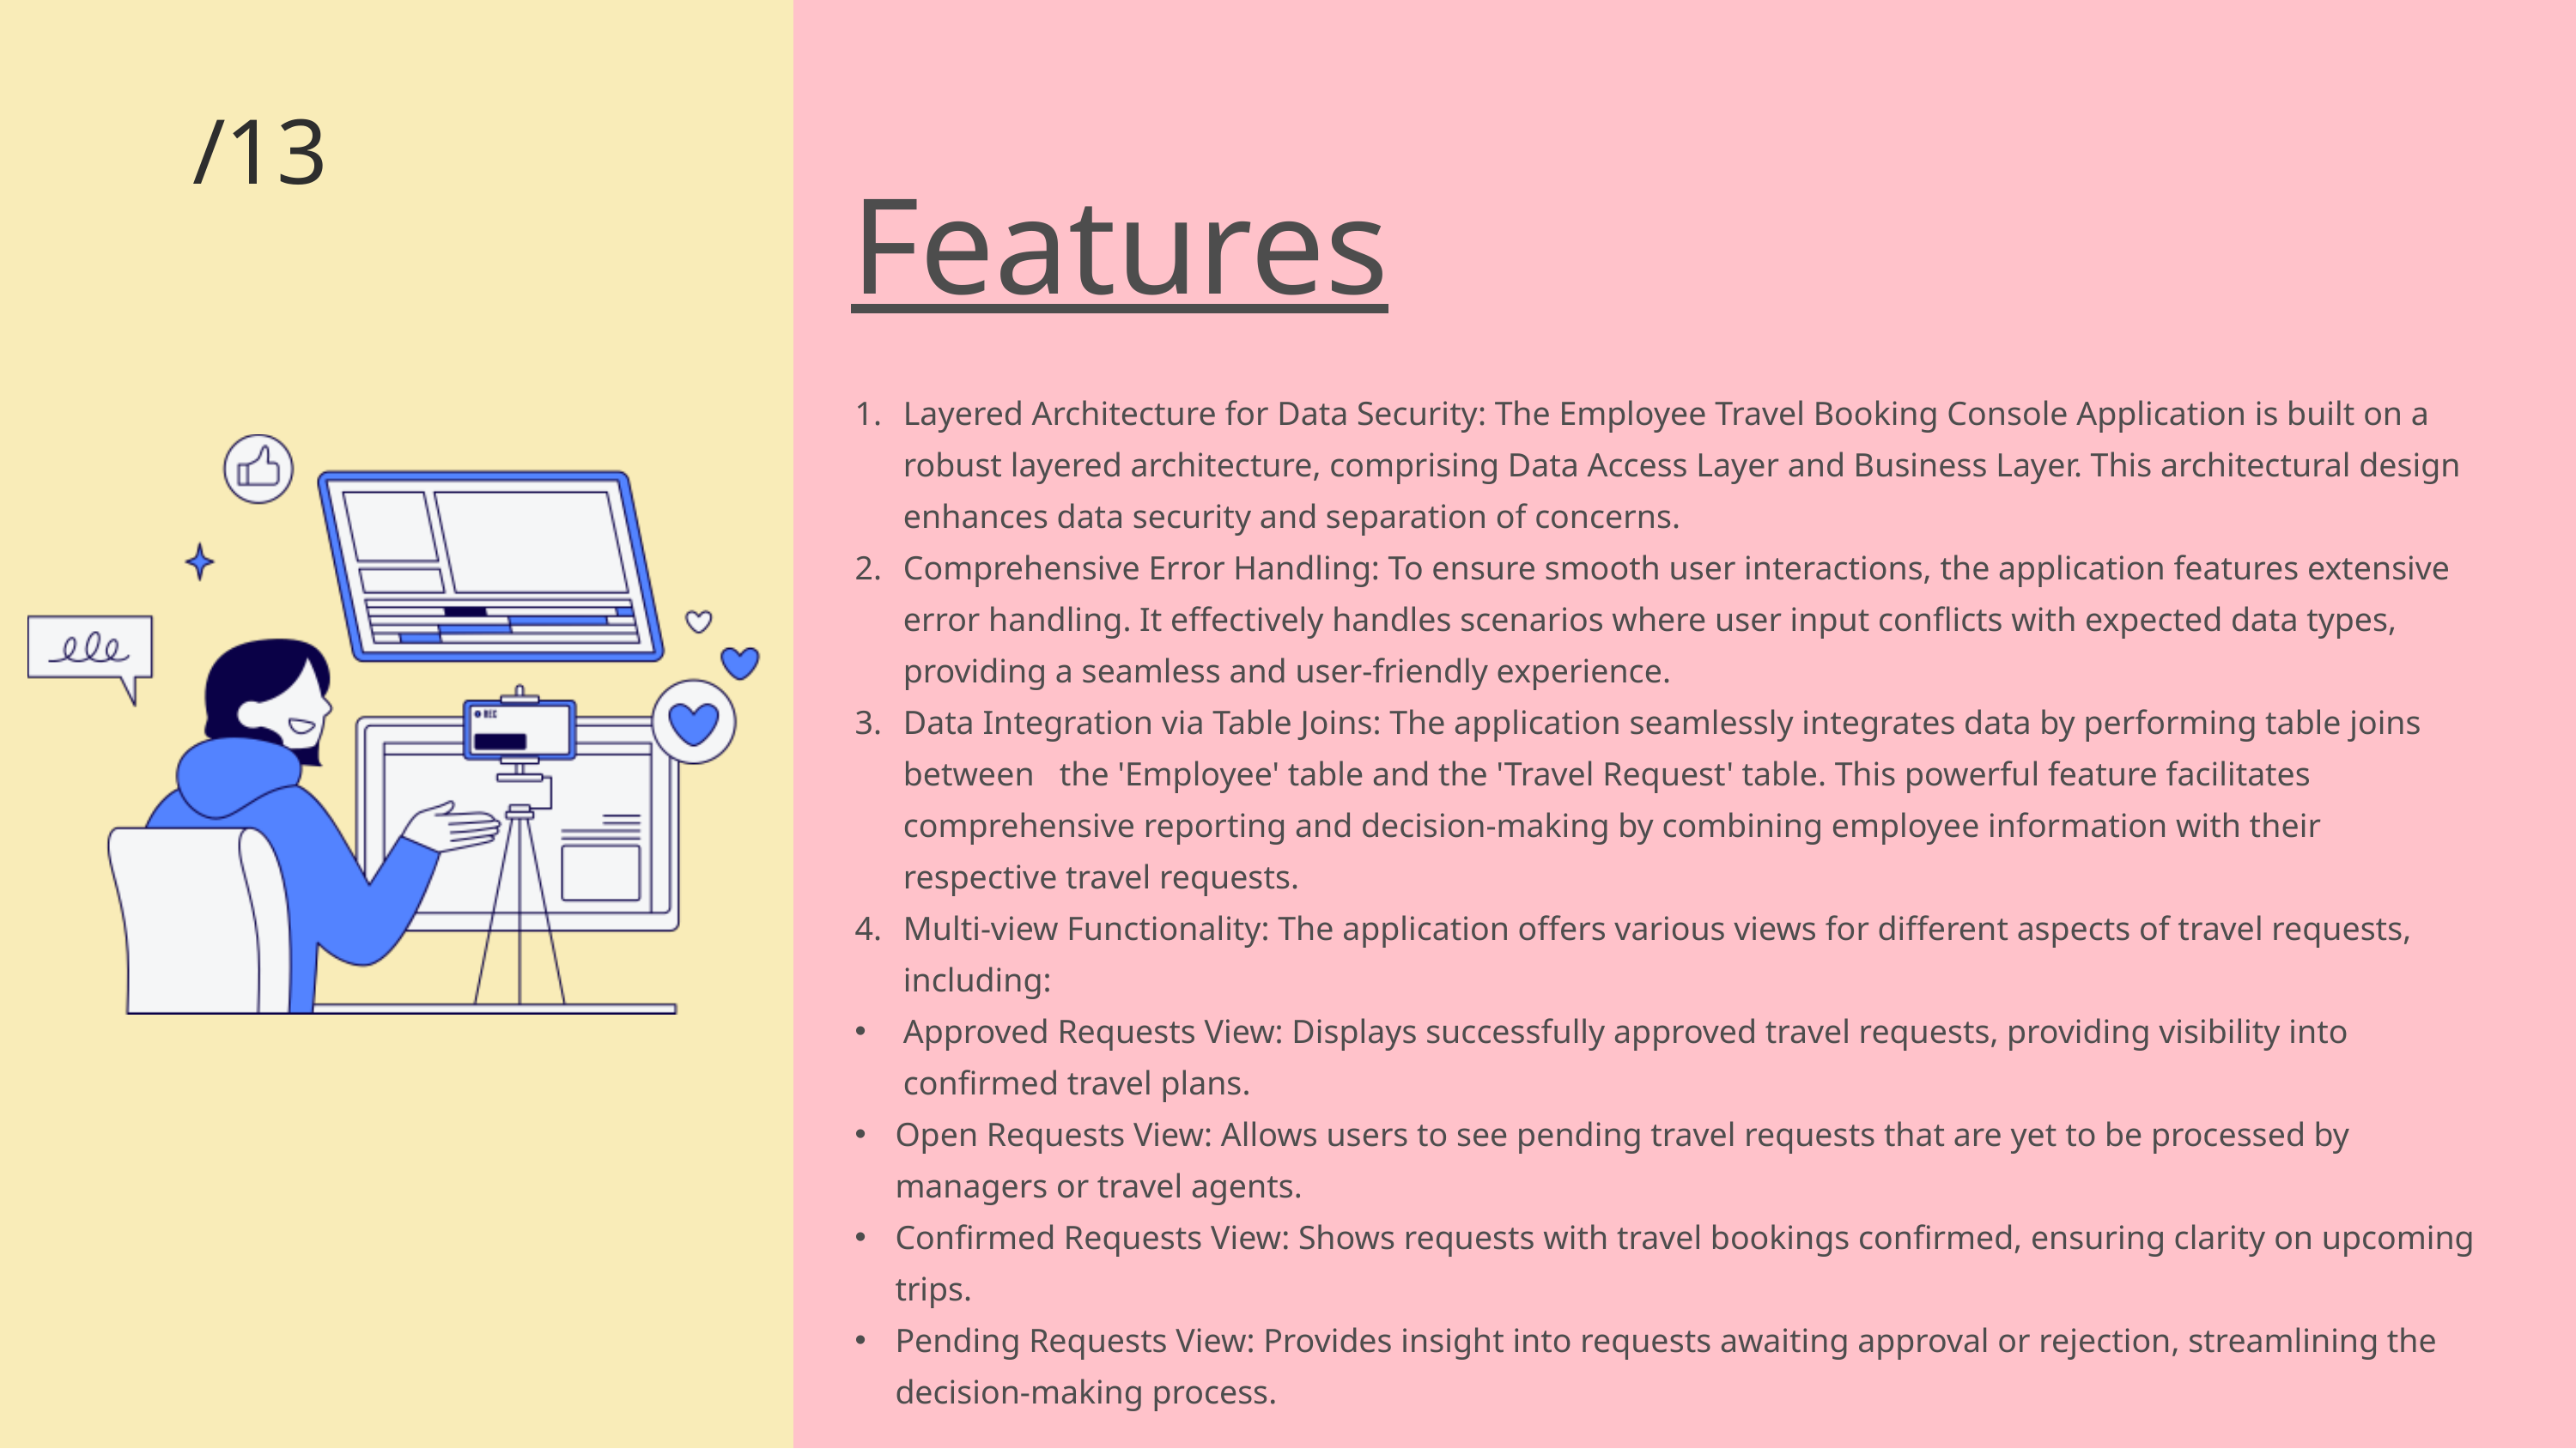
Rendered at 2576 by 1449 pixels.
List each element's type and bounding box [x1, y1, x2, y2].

text_box [793, 0, 2576, 1449]
text_box [0, 0, 790, 1449]
